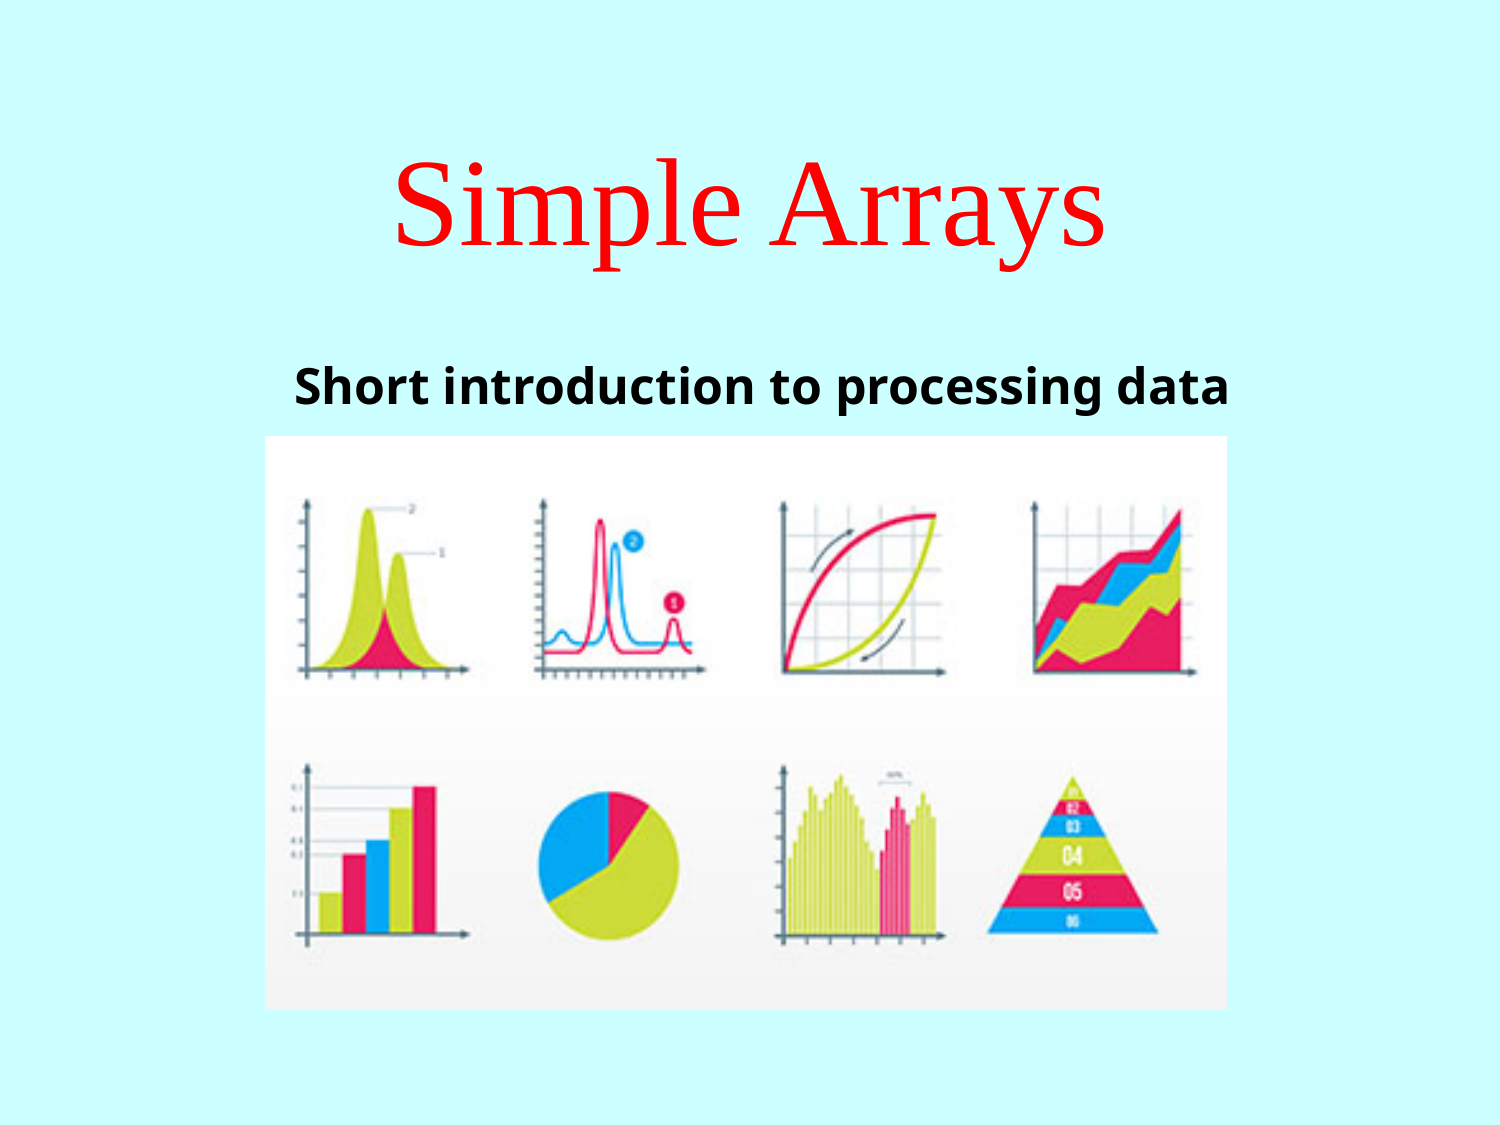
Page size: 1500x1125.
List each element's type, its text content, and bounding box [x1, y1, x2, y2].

text_box Simple Arrays [0, 101, 1500, 290]
picture [265, 436, 1227, 1009]
text_box Short introduction to processing data [100, 346, 1425, 423]
